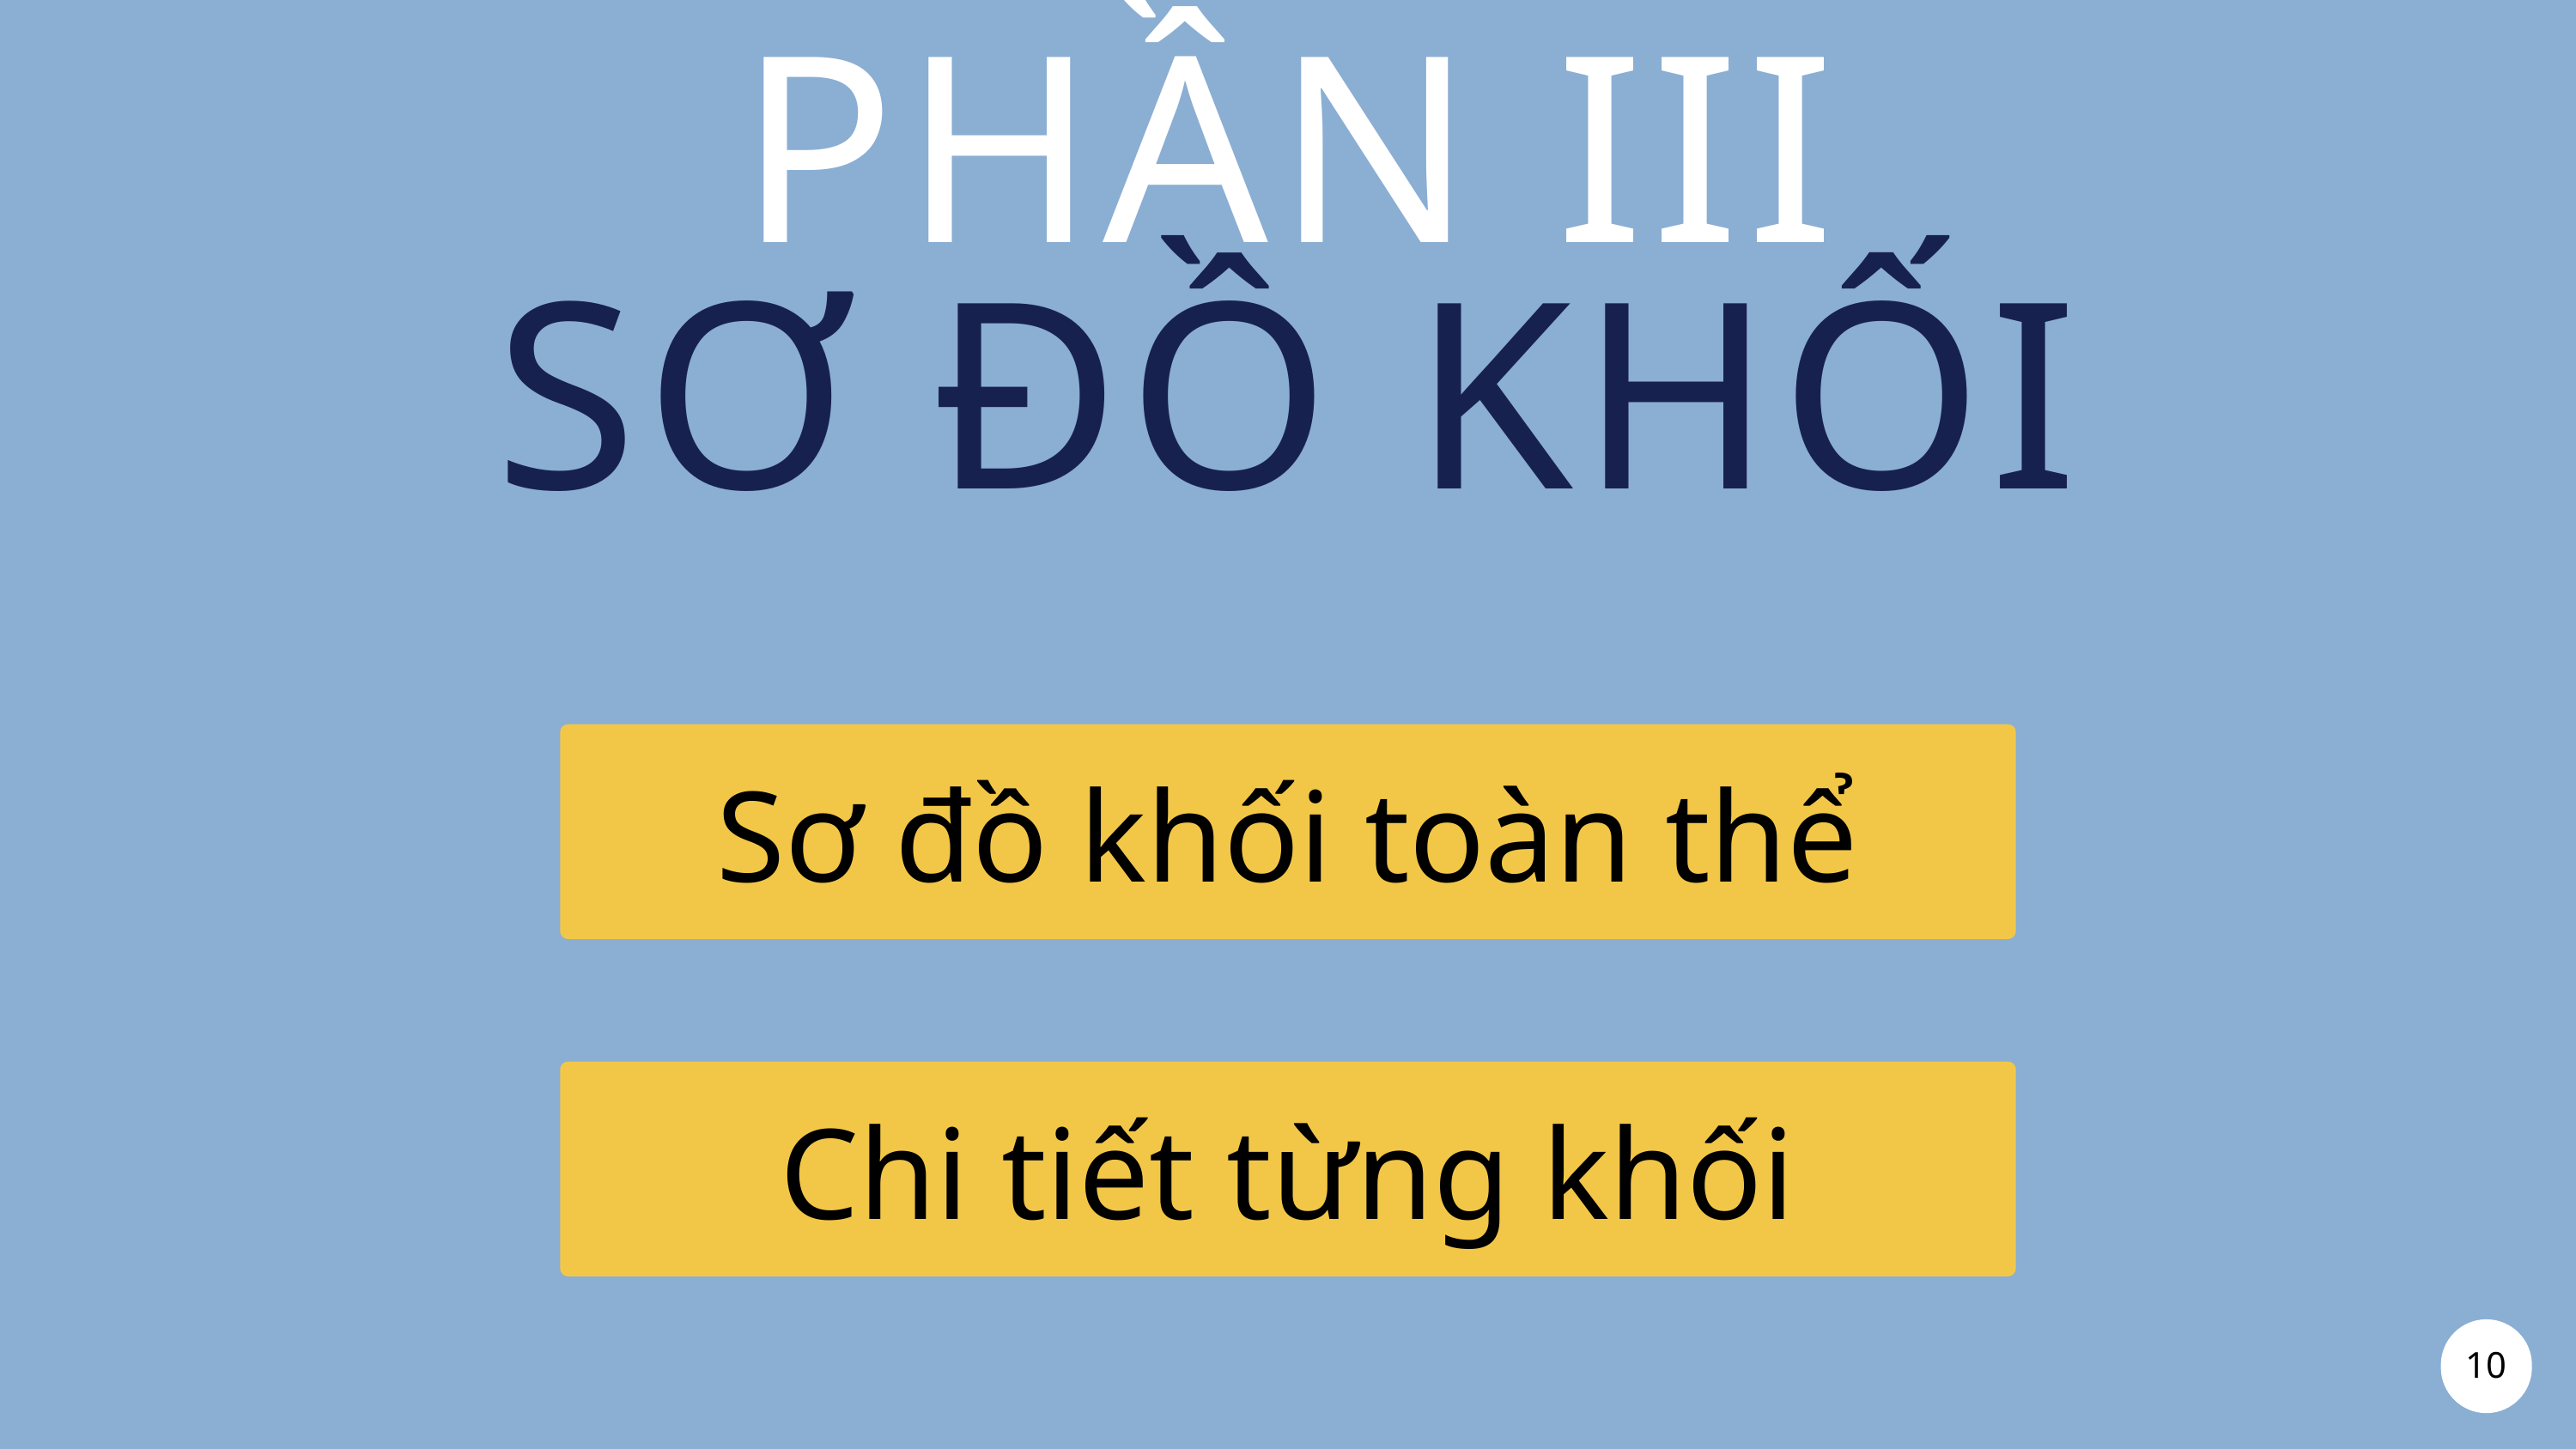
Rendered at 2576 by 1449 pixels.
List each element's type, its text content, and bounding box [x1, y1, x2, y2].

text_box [559, 1061, 2017, 1277]
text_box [559, 724, 2017, 940]
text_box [2440, 1319, 2532, 1414]
text_box PHẦN III SƠ ĐỒ KHỐI [0, 48, 2576, 542]
